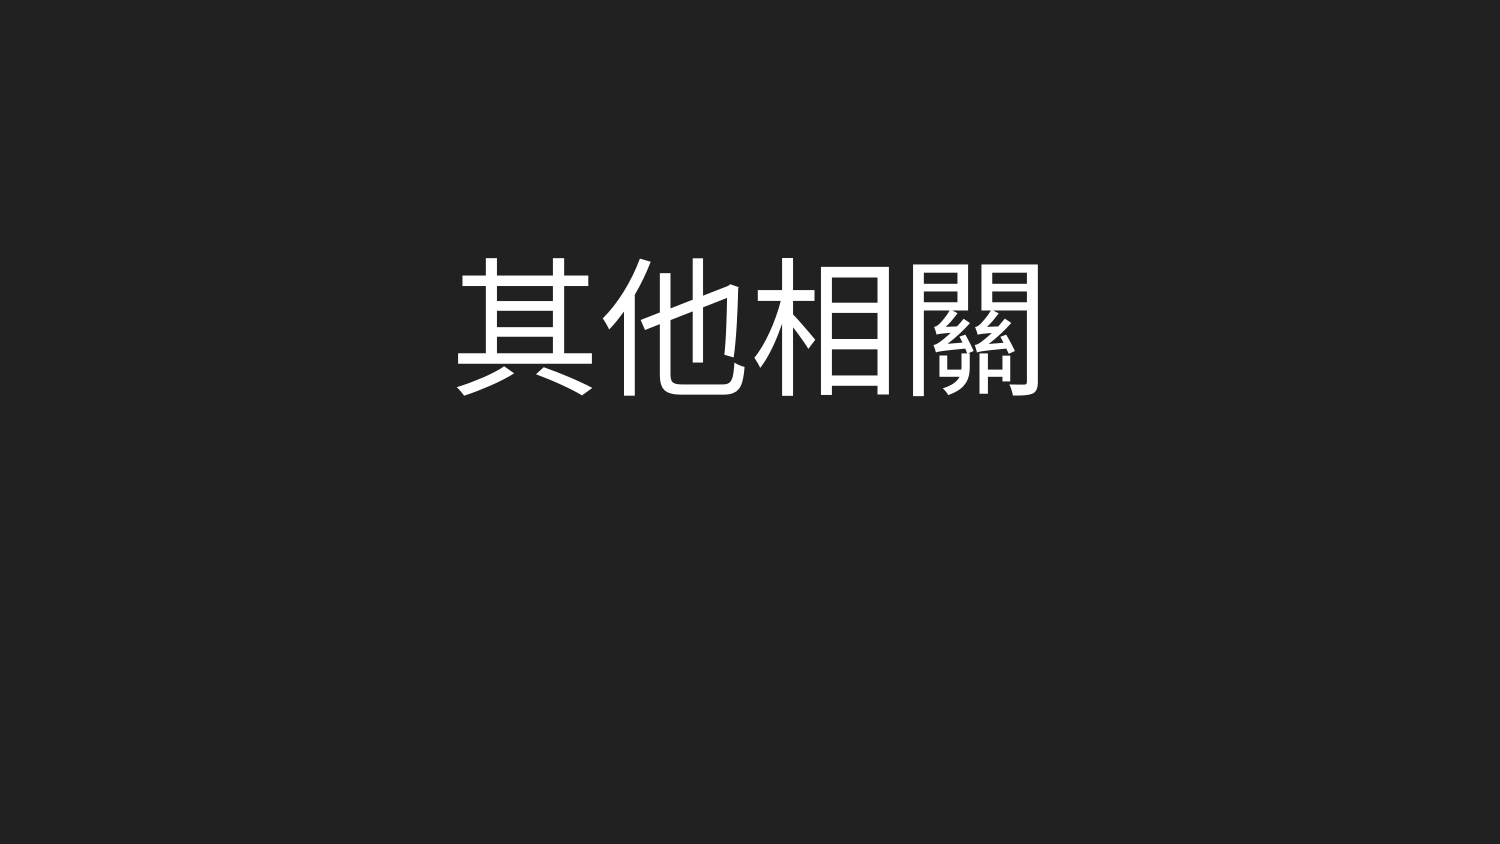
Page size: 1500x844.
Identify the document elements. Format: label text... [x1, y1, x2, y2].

title 其他相關 [51, 72, 1449, 577]
